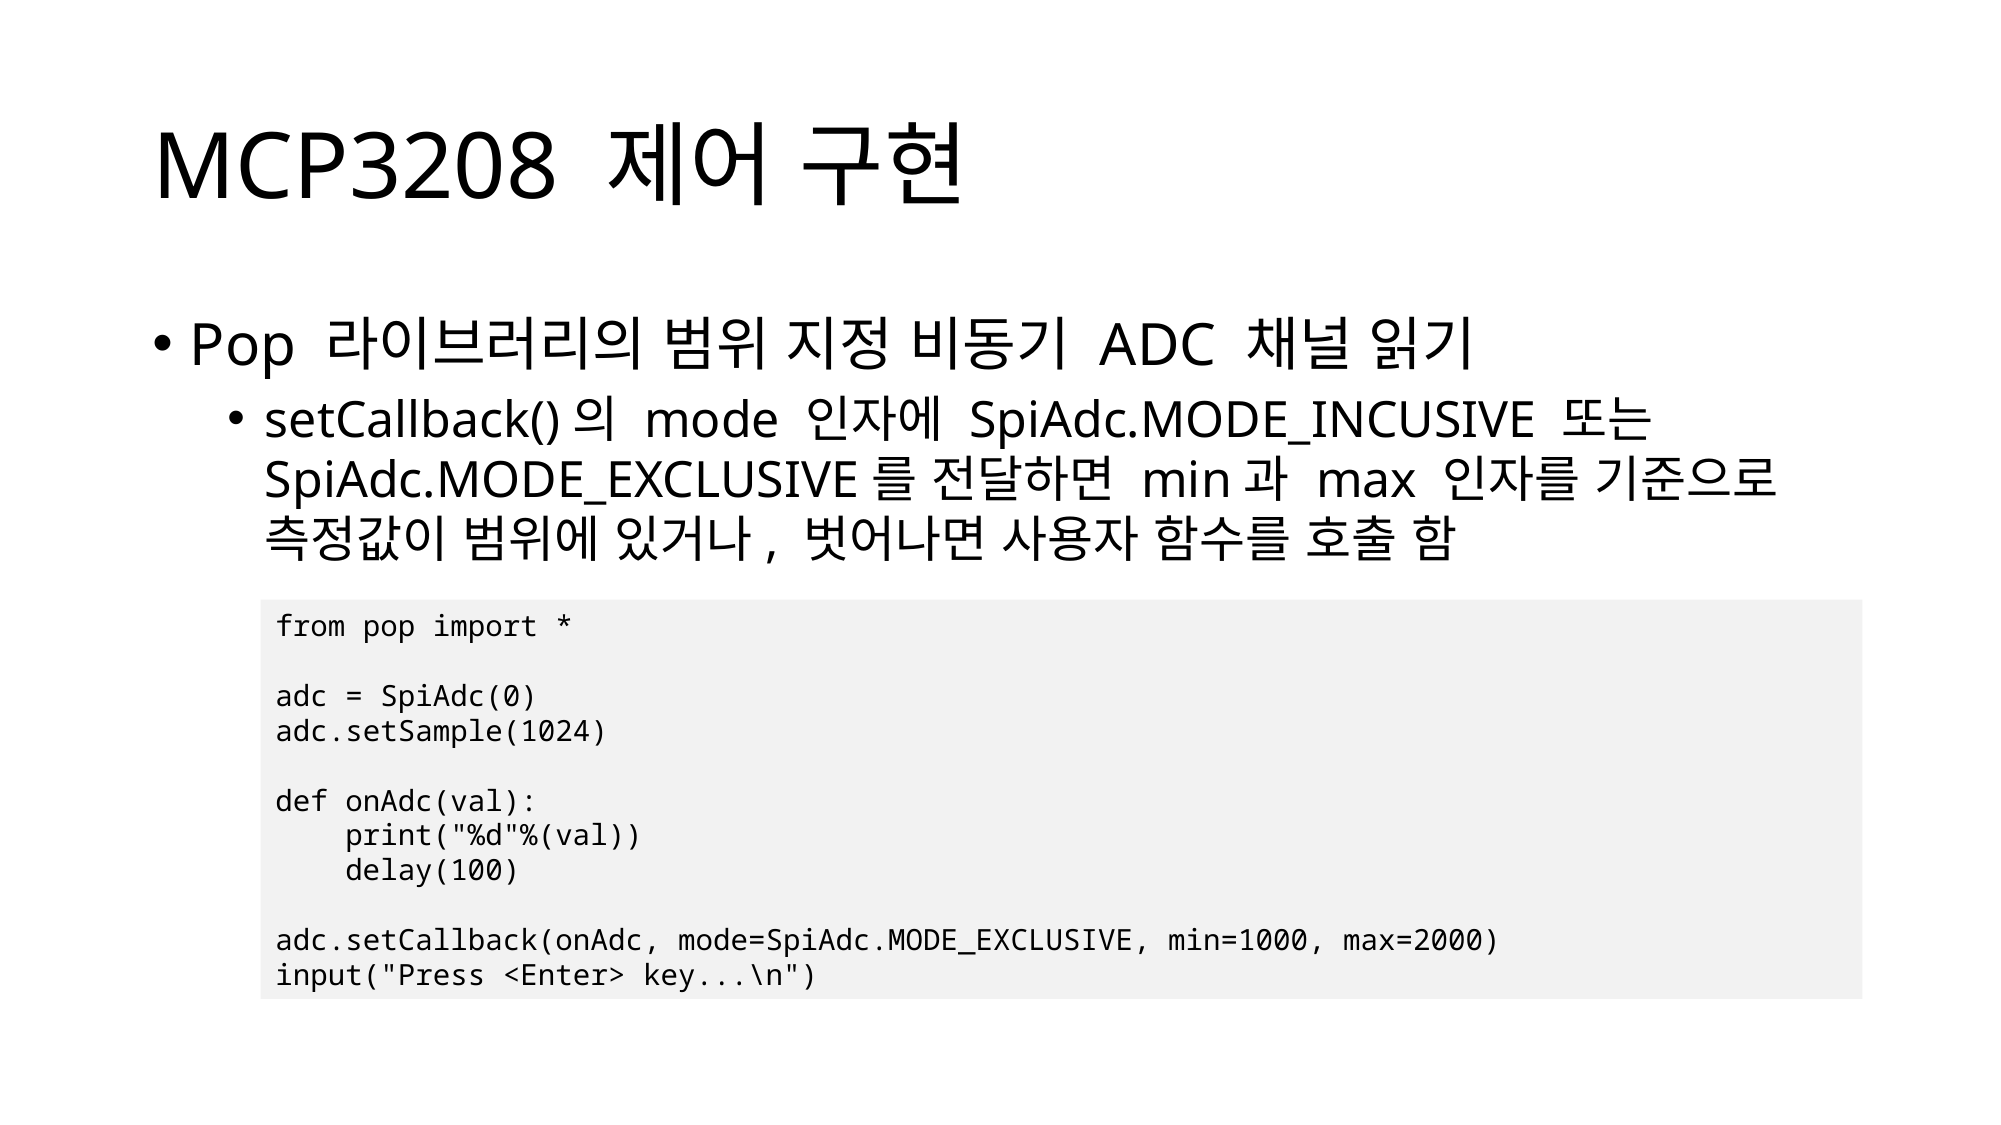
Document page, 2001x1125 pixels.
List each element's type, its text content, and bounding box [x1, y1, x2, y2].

text_box from pop import * adc = SpiAdc(0) adc.setSample(1024) def onAdc(val): print("%d"%(val)) delay(100) adc.setCallback(onAdc, mode=SpiAdc.MODE_EXCLUSIVE, min=1000, max=2000) input("Press <Enter> key...\n") [260, 599, 1863, 999]
title MCP3208 제어 구현 [137, 59, 1863, 278]
list Pop 라이브러리의 범위 지정 비동기 ADC 채널 읽기 setCallback()의 mode 인자에 SpiAdc.MODE_INCUSIVE 또는 SpiAdc.MODE_EXCLUSIVE를 전달하면 min과 max 인자를 기준으로 측정값이 범위에 있거나, 벗어나면 사용자 함수를 호출 함 [137, 299, 1840, 1099]
